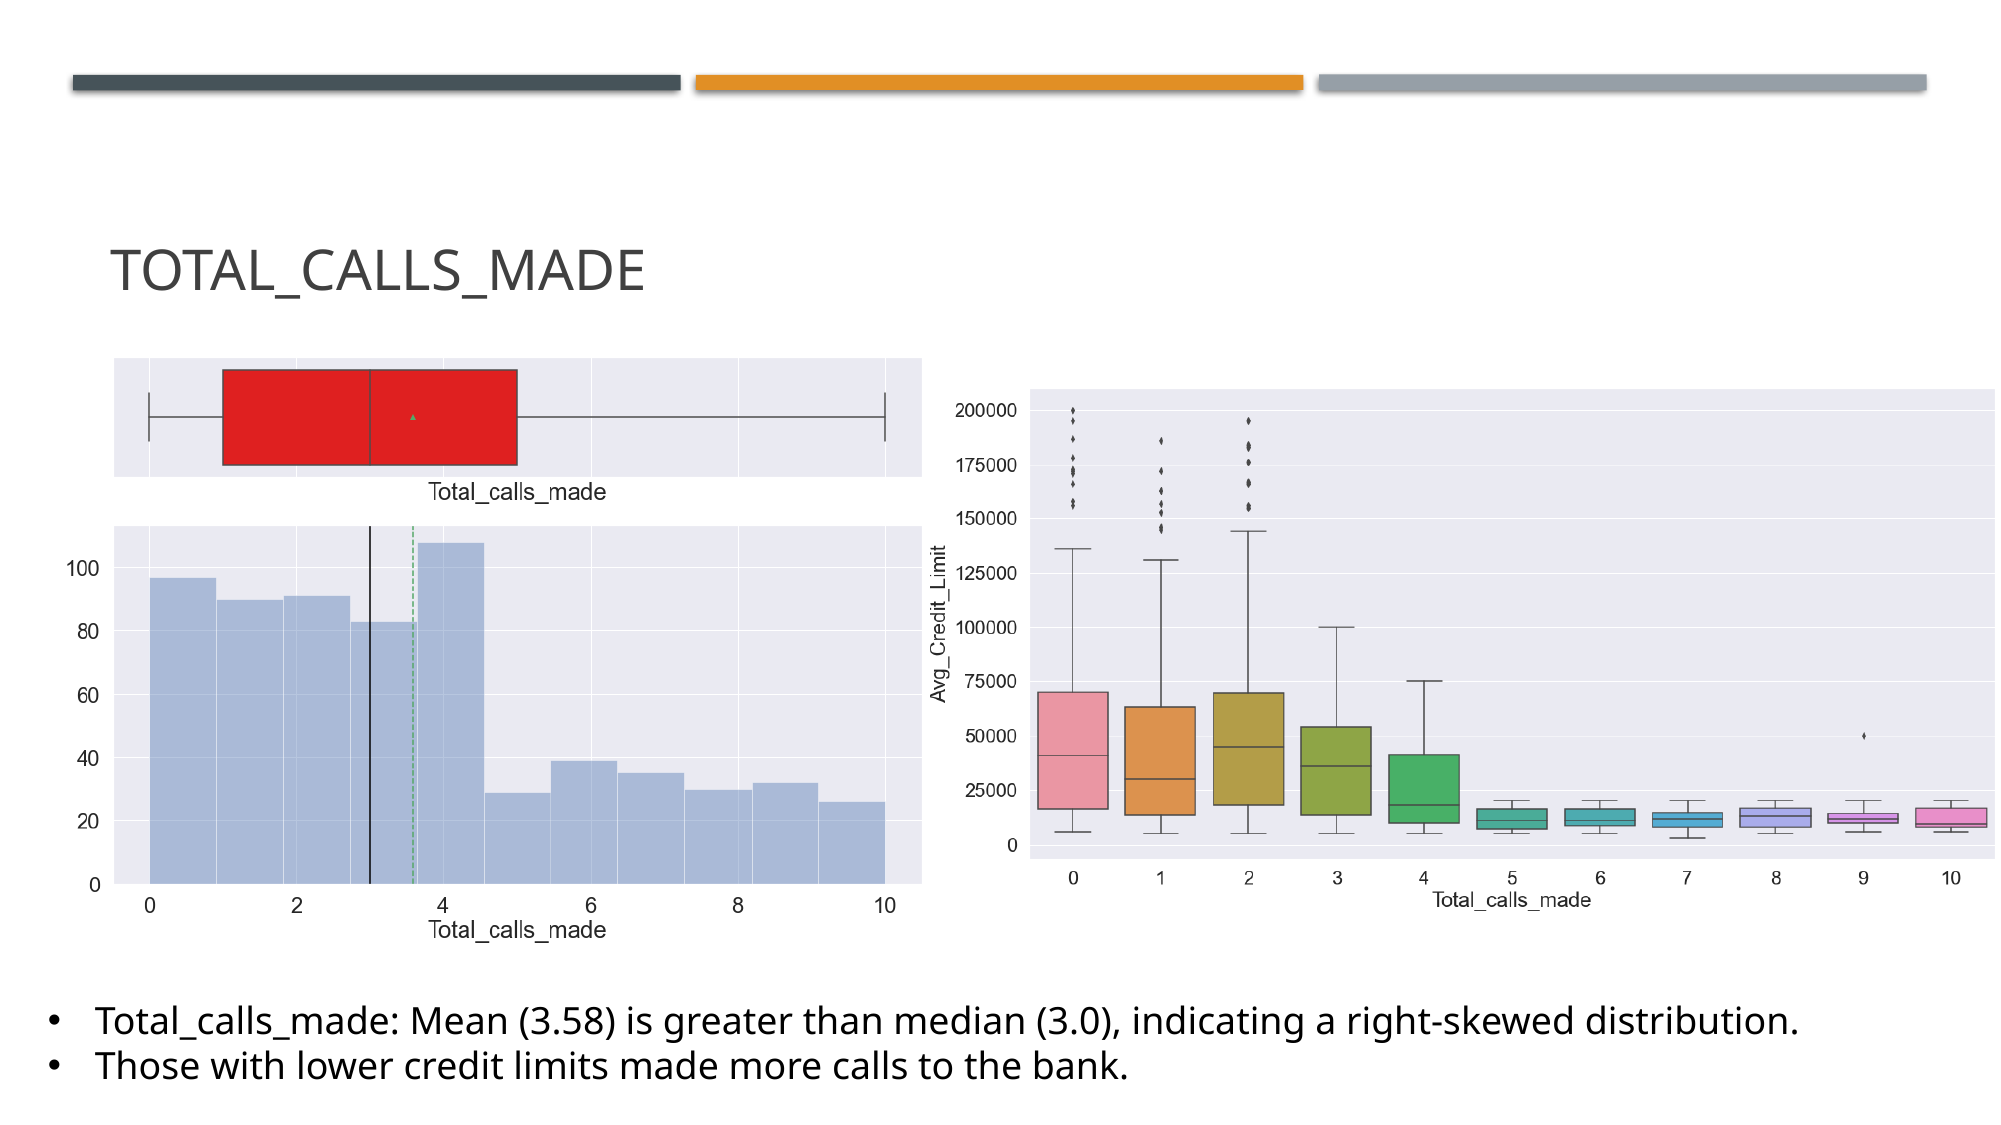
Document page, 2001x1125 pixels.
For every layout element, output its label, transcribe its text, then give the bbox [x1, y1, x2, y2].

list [56, 351, 929, 949]
title Total_Calls_Made [95, 115, 1905, 311]
text_box Total_calls_made: Mean (3.58) is greater than median (3.0), indicating a right-skewed distribution. Those with lower credit limits made more calls to the bank. [33, 989, 1817, 1095]
picture [924, 381, 2000, 918]
